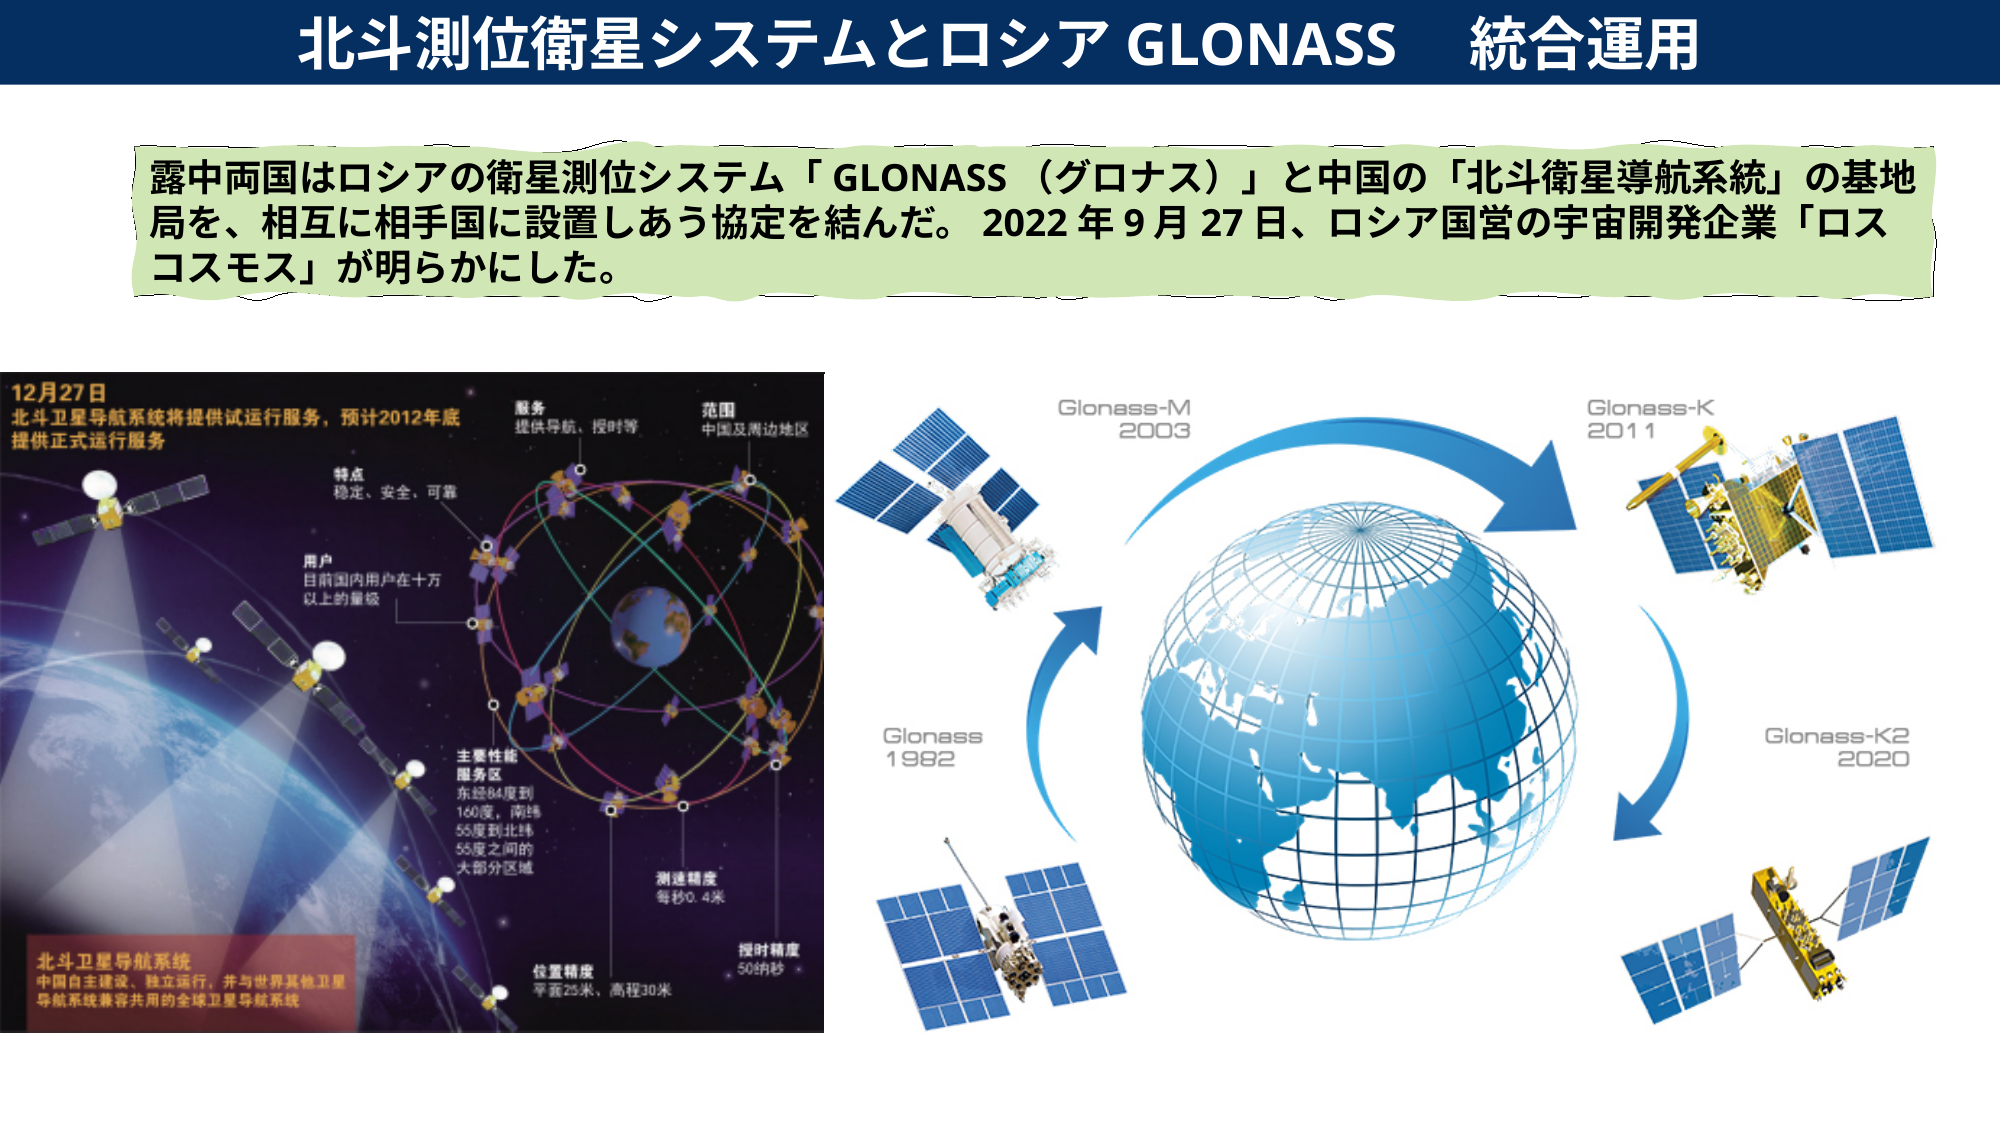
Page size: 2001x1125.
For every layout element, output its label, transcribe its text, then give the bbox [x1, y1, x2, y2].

text_box 北斗測位衛星システムとロシアGLONASS 統合運用 [0, 0, 2000, 85]
picture [0, 372, 1952, 1039]
text_box 露中両国はロシアの衛星測位システム「GLONASS（グロナス）」と中国の「北斗衛星導航系統」の基地局を、相互に相手国に設置しあう協定を結んだ。2022年9月27日、ロシア国営の宇宙開発企業「ロスコスモス」が明らかにした。 [131, 140, 1937, 302]
